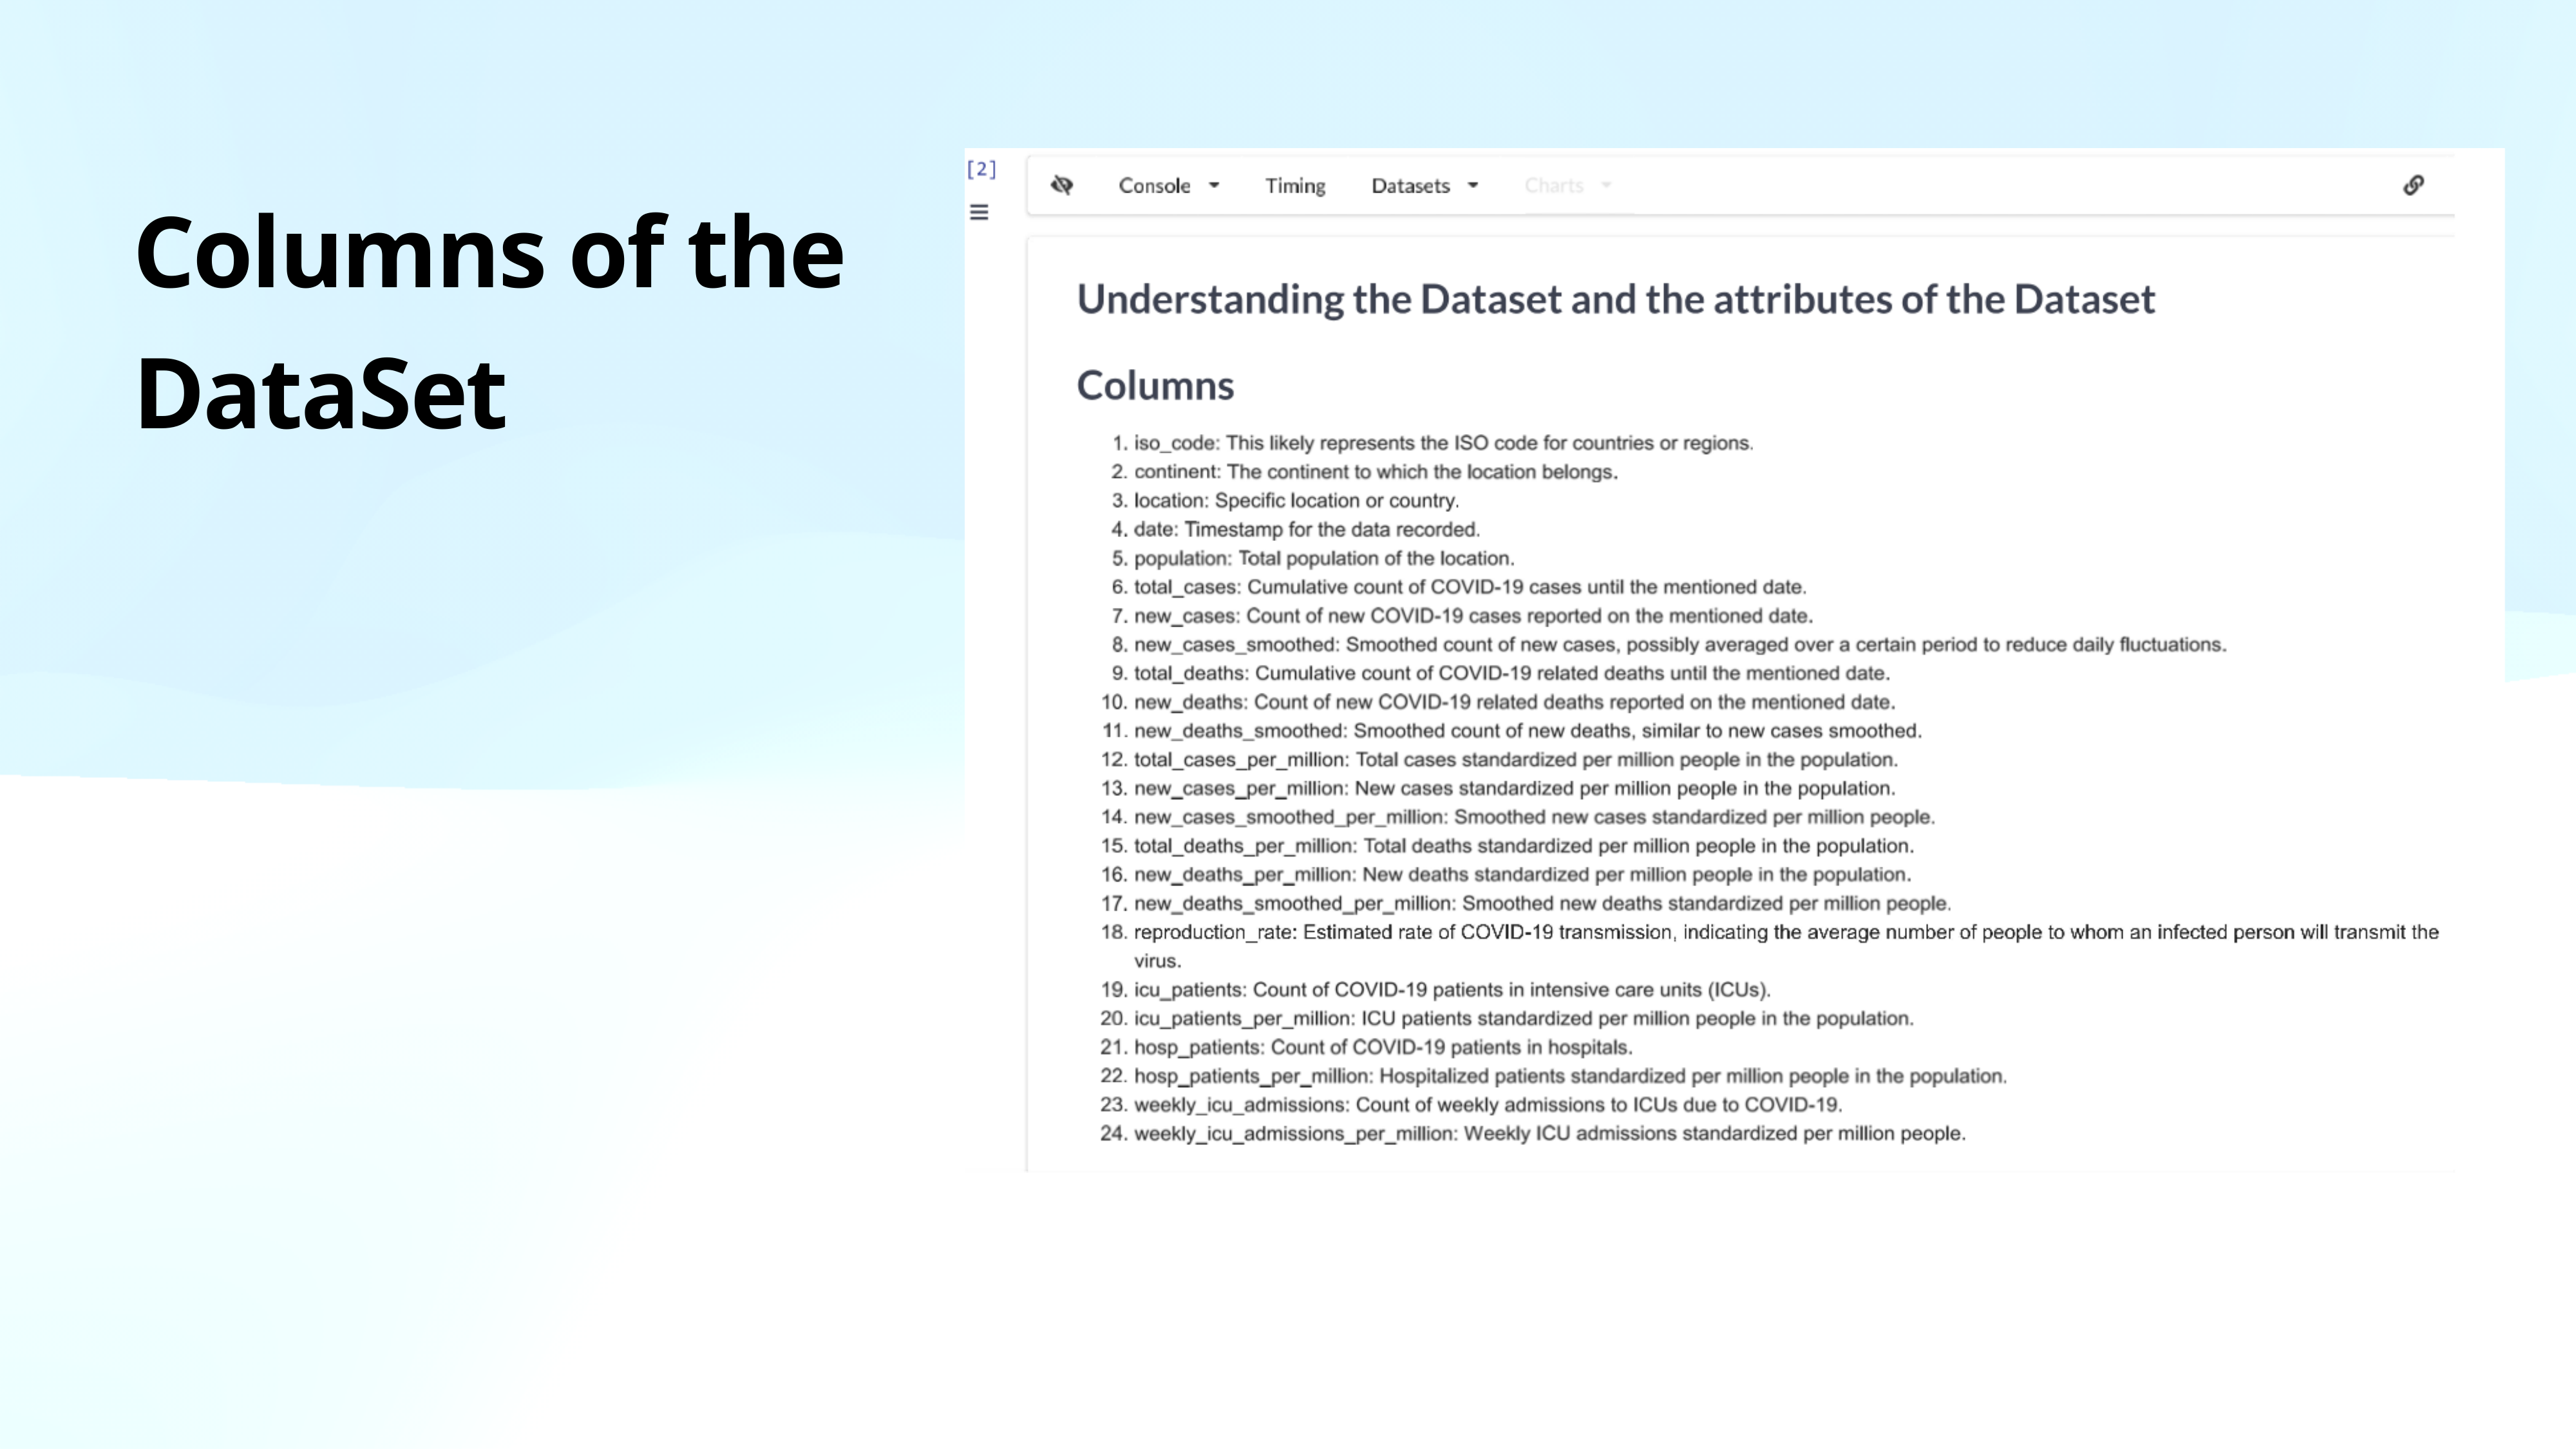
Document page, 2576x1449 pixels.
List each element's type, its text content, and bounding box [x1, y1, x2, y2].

picture [0, 0, 2576, 1449]
title Columns of the DataSet [127, 179, 964, 455]
